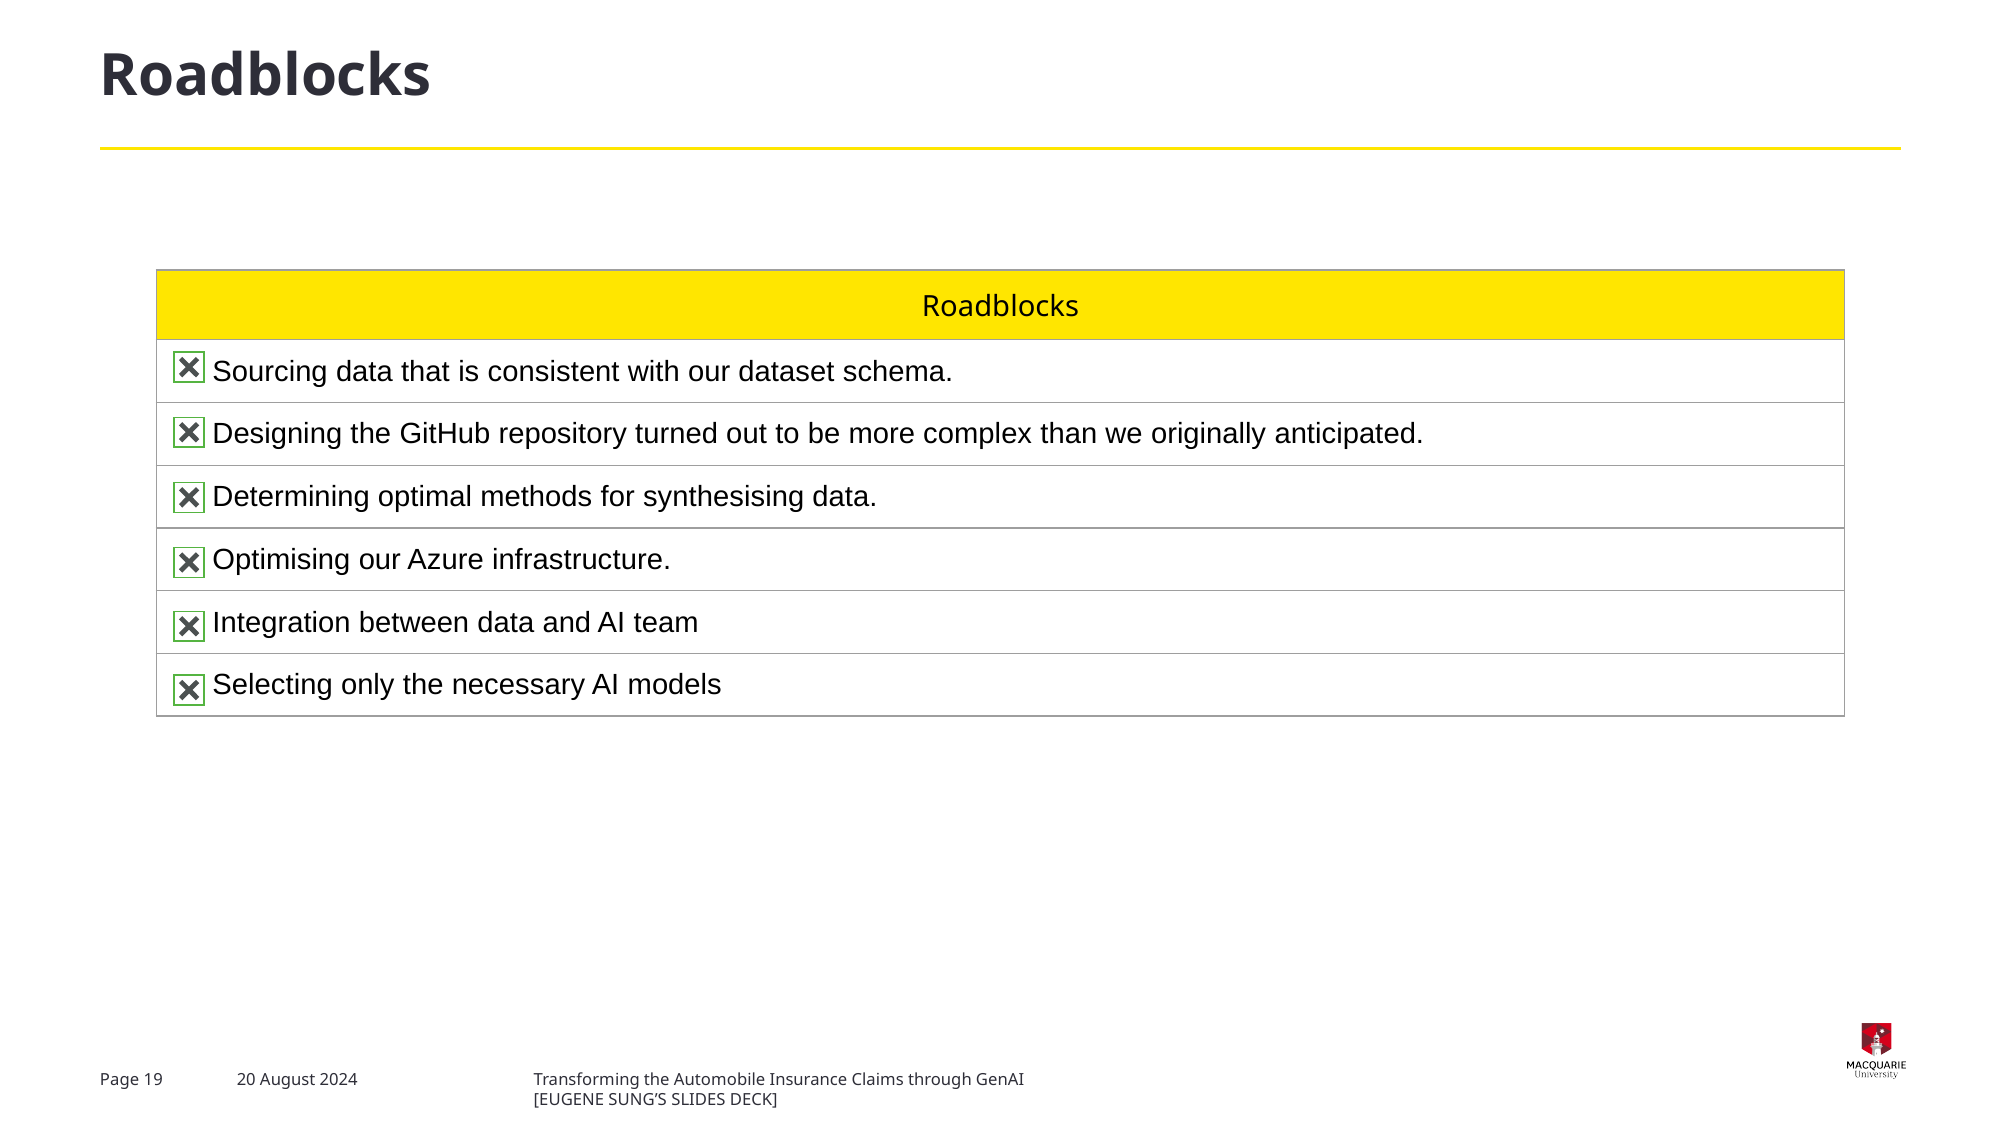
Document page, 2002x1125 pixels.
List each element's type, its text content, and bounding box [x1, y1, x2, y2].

table_cell Determining optimal methods for synthesising data. [157, 466, 1844, 527]
table_cell Sourcing data that is consistent with our dataset schema. [157, 340, 1844, 402]
table_cell Integration between data and AI team [157, 591, 1844, 653]
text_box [173, 674, 205, 706]
table_cell Optimising our Azure infrastructure. [157, 529, 1844, 590]
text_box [173, 547, 205, 578]
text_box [173, 351, 205, 383]
picture [1832, 1011, 1921, 1091]
table_cell Selecting only the necessary AI models [157, 654, 1844, 715]
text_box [173, 611, 205, 642]
table_header Roadblocks [157, 271, 1844, 339]
title Roadblocks [100, 48, 1901, 146]
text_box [173, 417, 205, 448]
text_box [173, 482, 205, 513]
table_cell Designing the GitHub repository turned out to be more complex than we originally anticipated. [157, 403, 1844, 465]
